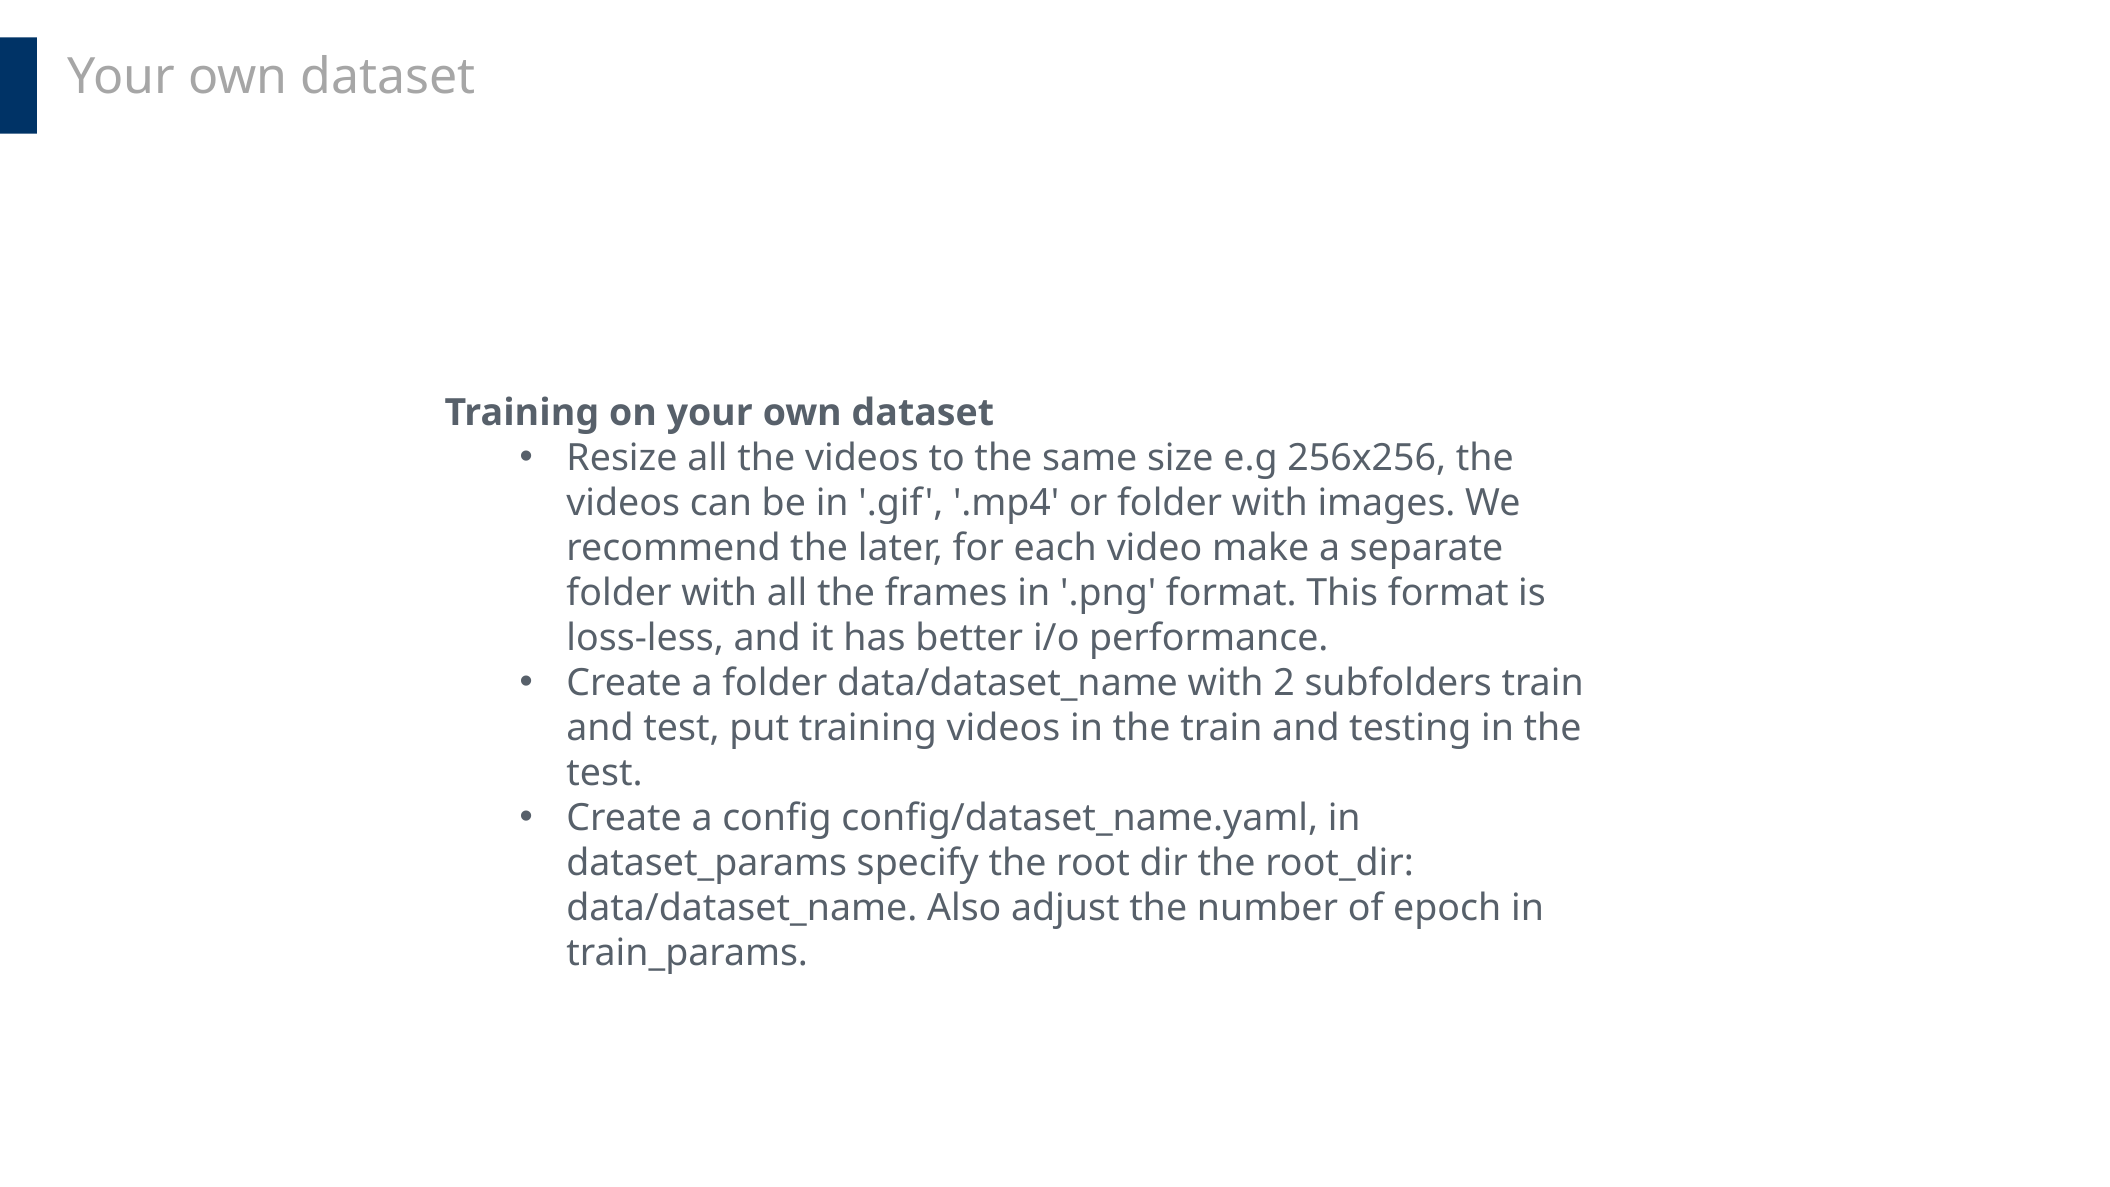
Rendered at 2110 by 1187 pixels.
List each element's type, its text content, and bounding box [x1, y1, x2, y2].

text_box [0, 36, 38, 135]
text_box Your own dataset [67, 43, 477, 104]
text_box Training on your own dataset Resize all the videos to the same size e.g 256x256, the videos can be in '.gif', '.mp4' or folder with images. We recommend the later, for each video make a separate folder with all the frames in '.png' format. This format is loss-less, and it has better i/o performance. Create a folder data/dataset_name with 2 subfolders train and test, put training videos in the train and testing in the test. Create a config config/dataset_name.yaml, in dataset_params specify the root dir the root_dir: data/dataset_name. Also adjust the number of epoch in train_params. [429, 380, 1604, 981]
